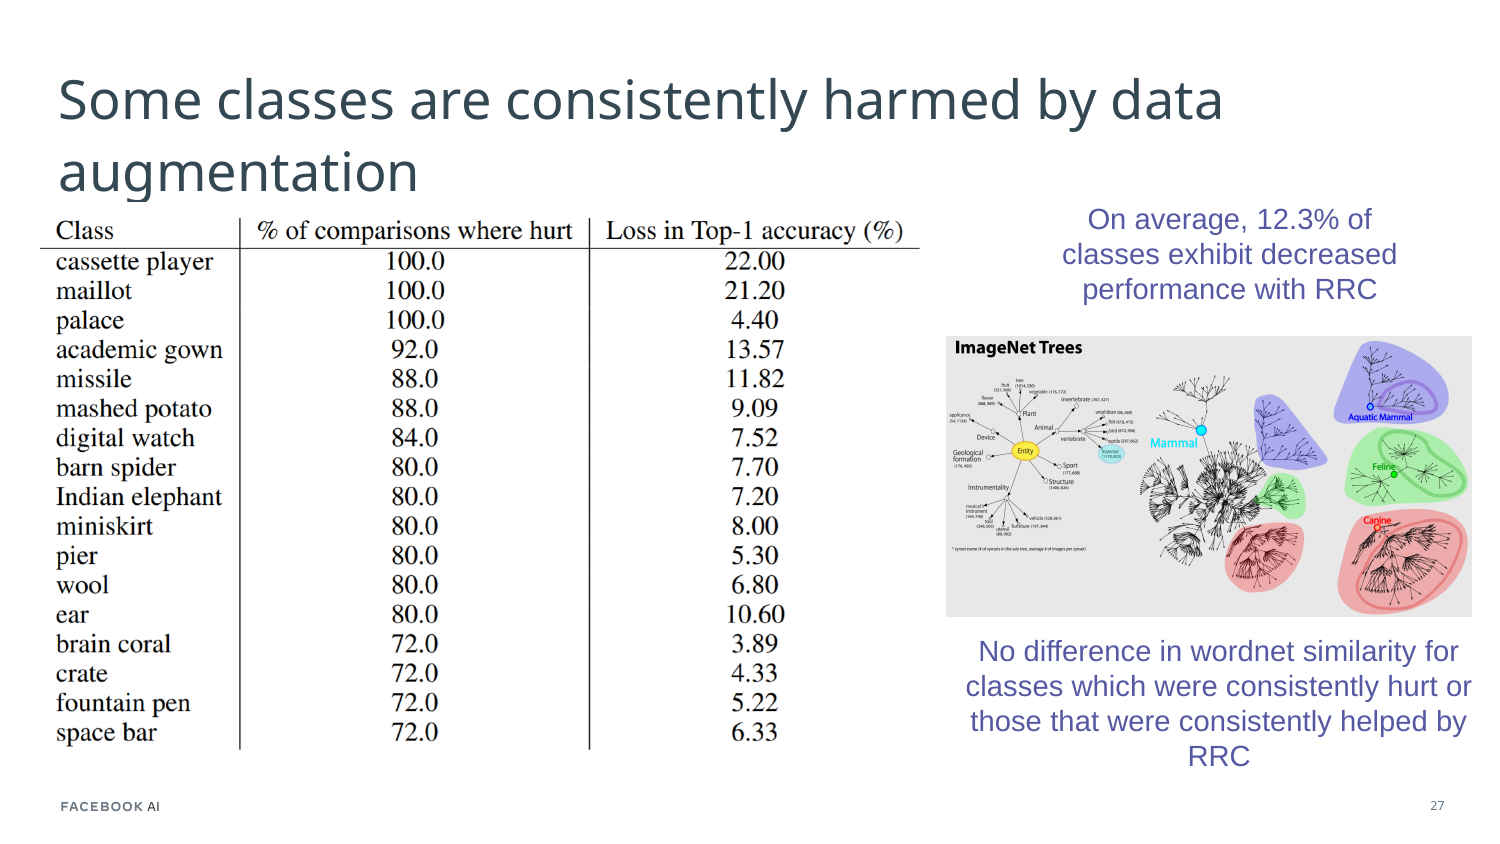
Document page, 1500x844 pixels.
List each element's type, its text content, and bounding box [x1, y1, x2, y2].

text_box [946, 336, 1493, 783]
title Some classes are consistently harmed by data augmentation [59, 59, 1416, 177]
picture [59, 793, 161, 820]
text_box On average, 12.3% of classes exhibit decreased performance with RRC [1044, 192, 1416, 313]
picture [28, 202, 940, 765]
